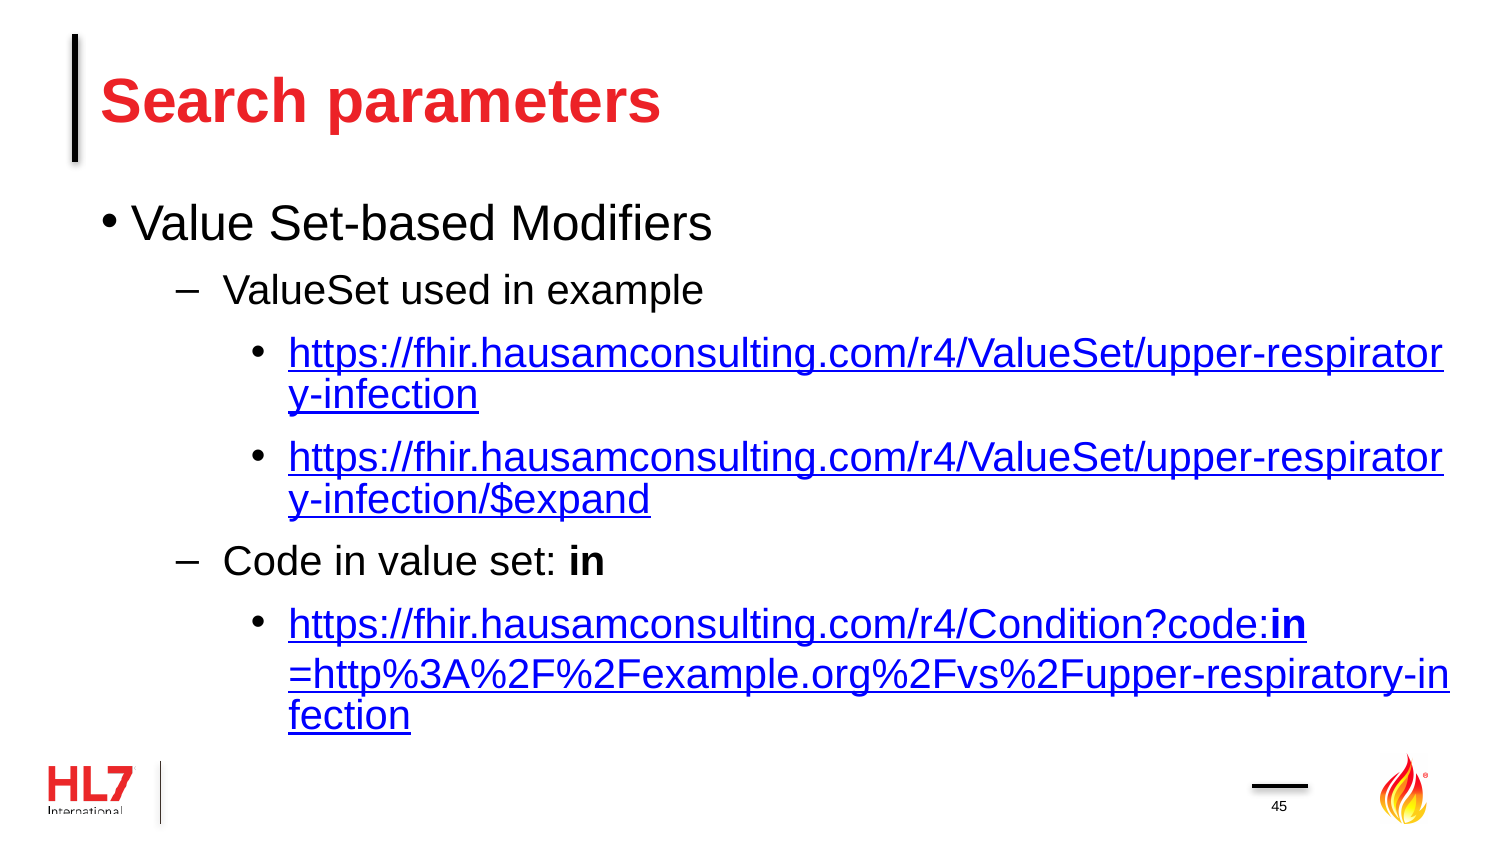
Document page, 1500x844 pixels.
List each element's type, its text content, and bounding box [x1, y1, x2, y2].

list Value Set-based Modifiers ValueSet used in example https://fhir.hausamconsulting.com/r4/ValueSet/upper-respiratory-infection https://fhir.hausamconsulting.com/r4/ValueSet/upper-respiratory-infection/$expand Code in value set: in https://fhir.hausamconsulting.com/r4/Condition?code:in=http%3A%2F%2Fexample.org%2Fvs%2Fupper-respiratory-infection [100, 190, 1451, 671]
title Search parameters [100, 33, 1451, 163]
picture [1380, 753, 1428, 824]
slide_number 45 [1257, 788, 1302, 815]
